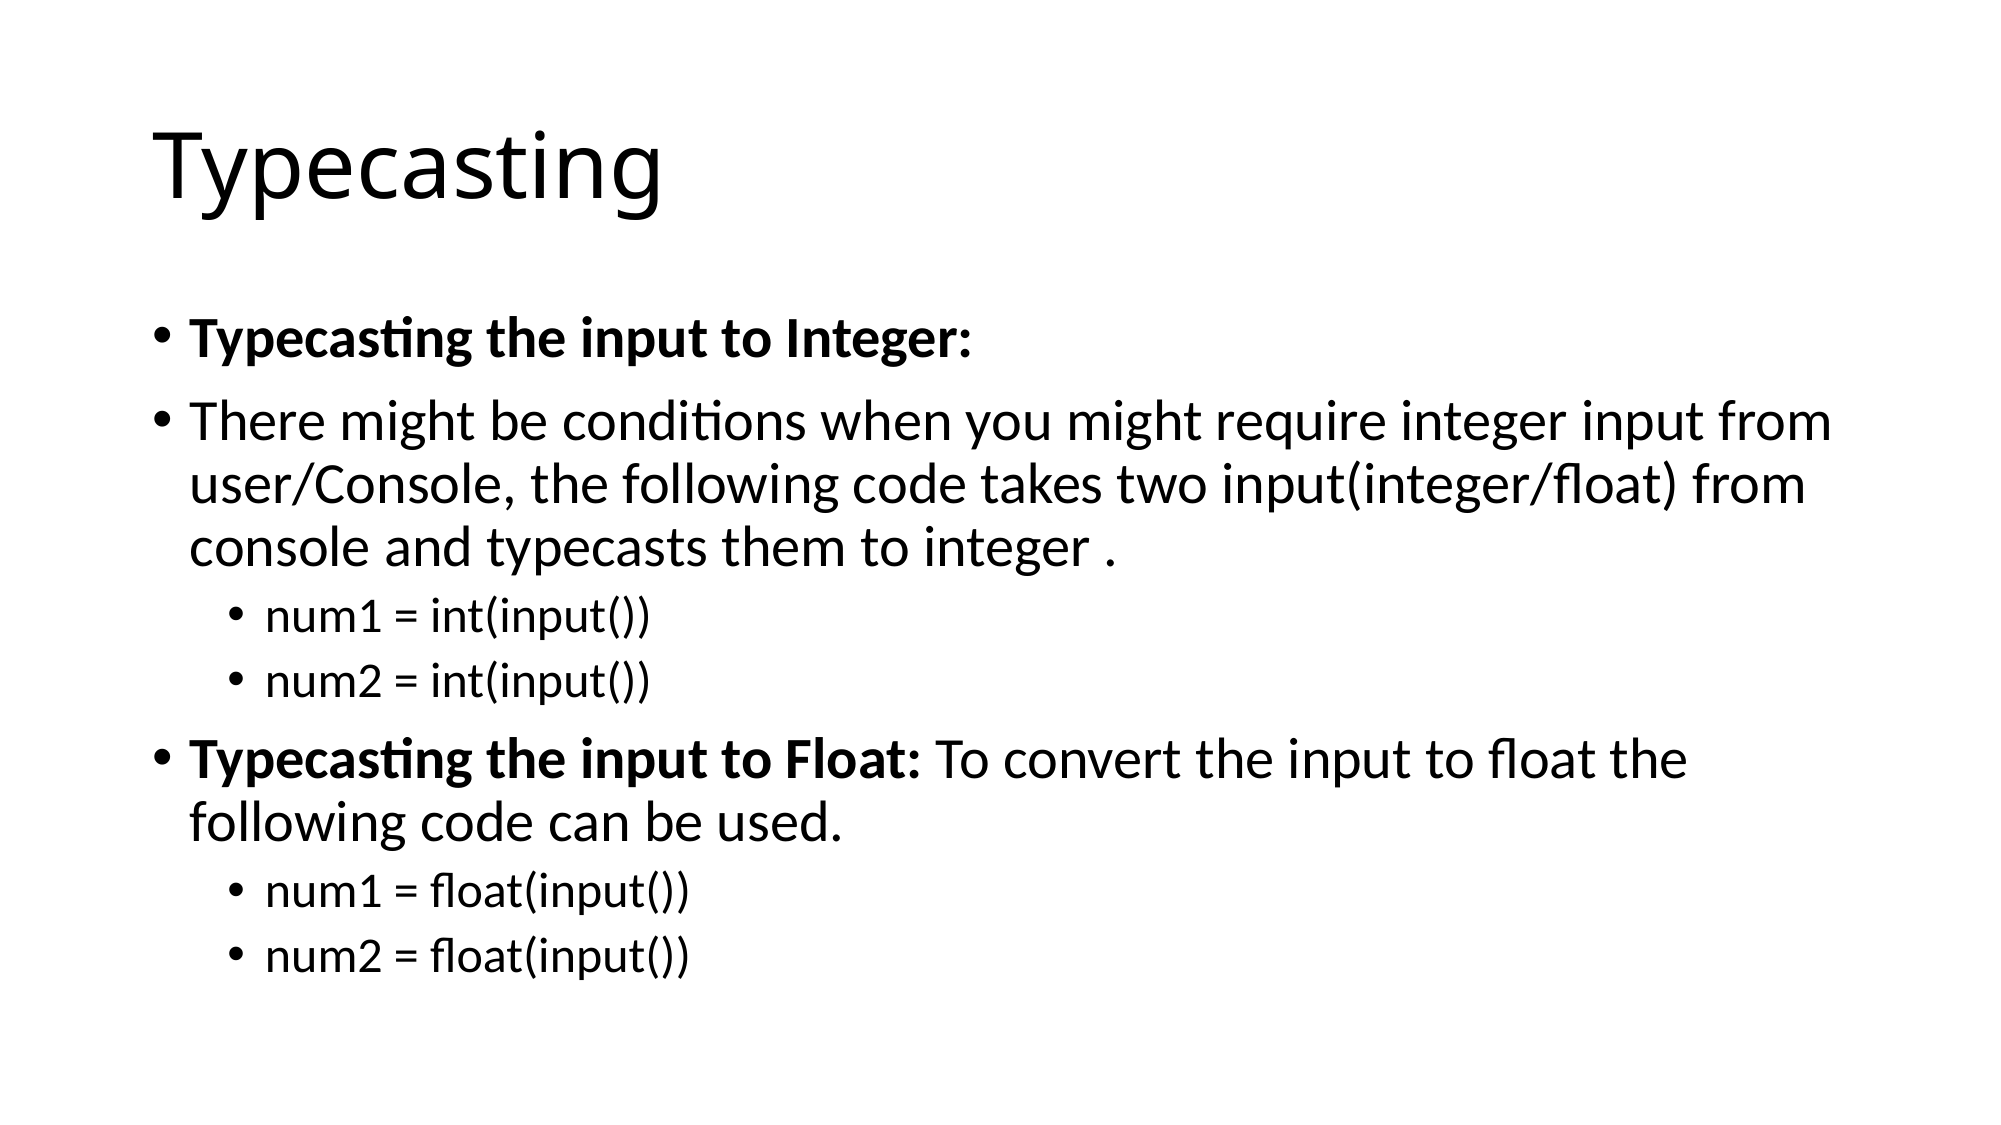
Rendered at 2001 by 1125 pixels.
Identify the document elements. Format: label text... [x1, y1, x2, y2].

title Typecasting [137, 59, 1863, 278]
list Typecasting the input to Integer: There might be conditions when you might require integer input from user/Console, the following code takes two input(integer/float) from console and typecasts them to integer . num1 = int(input()) num2 = int(input()) Typecasting the input to Float: To convert the input to float the following code can be used. num1 = float(input()) num2 = float(input()) [137, 299, 1863, 1014]
